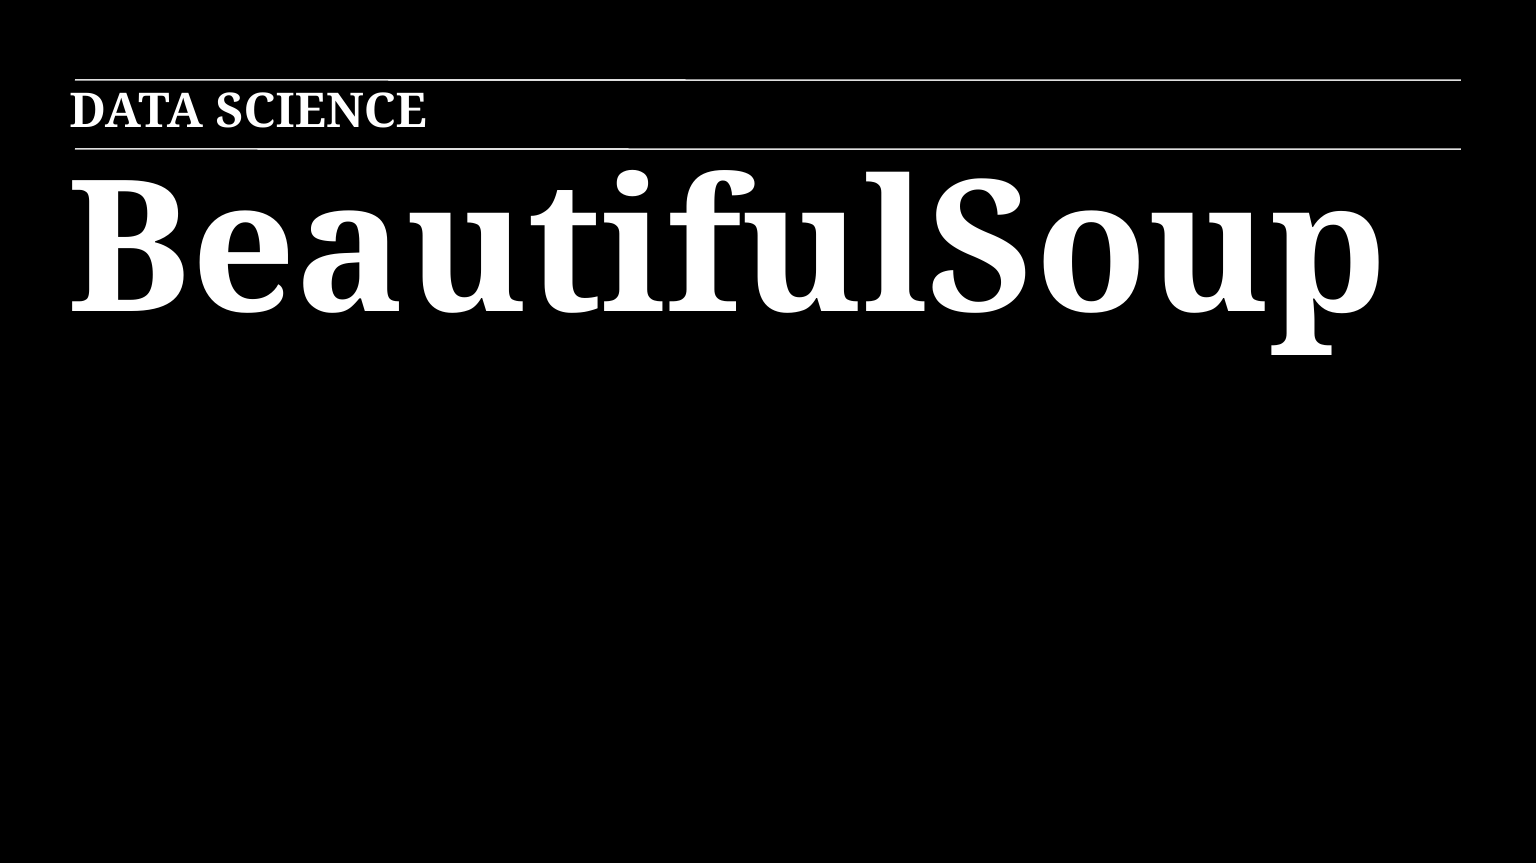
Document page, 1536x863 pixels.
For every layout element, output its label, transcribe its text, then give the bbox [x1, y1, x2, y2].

title BeautifulSoup [56, 182, 1440, 823]
list DATA SCIENCE [60, 80, 1112, 184]
